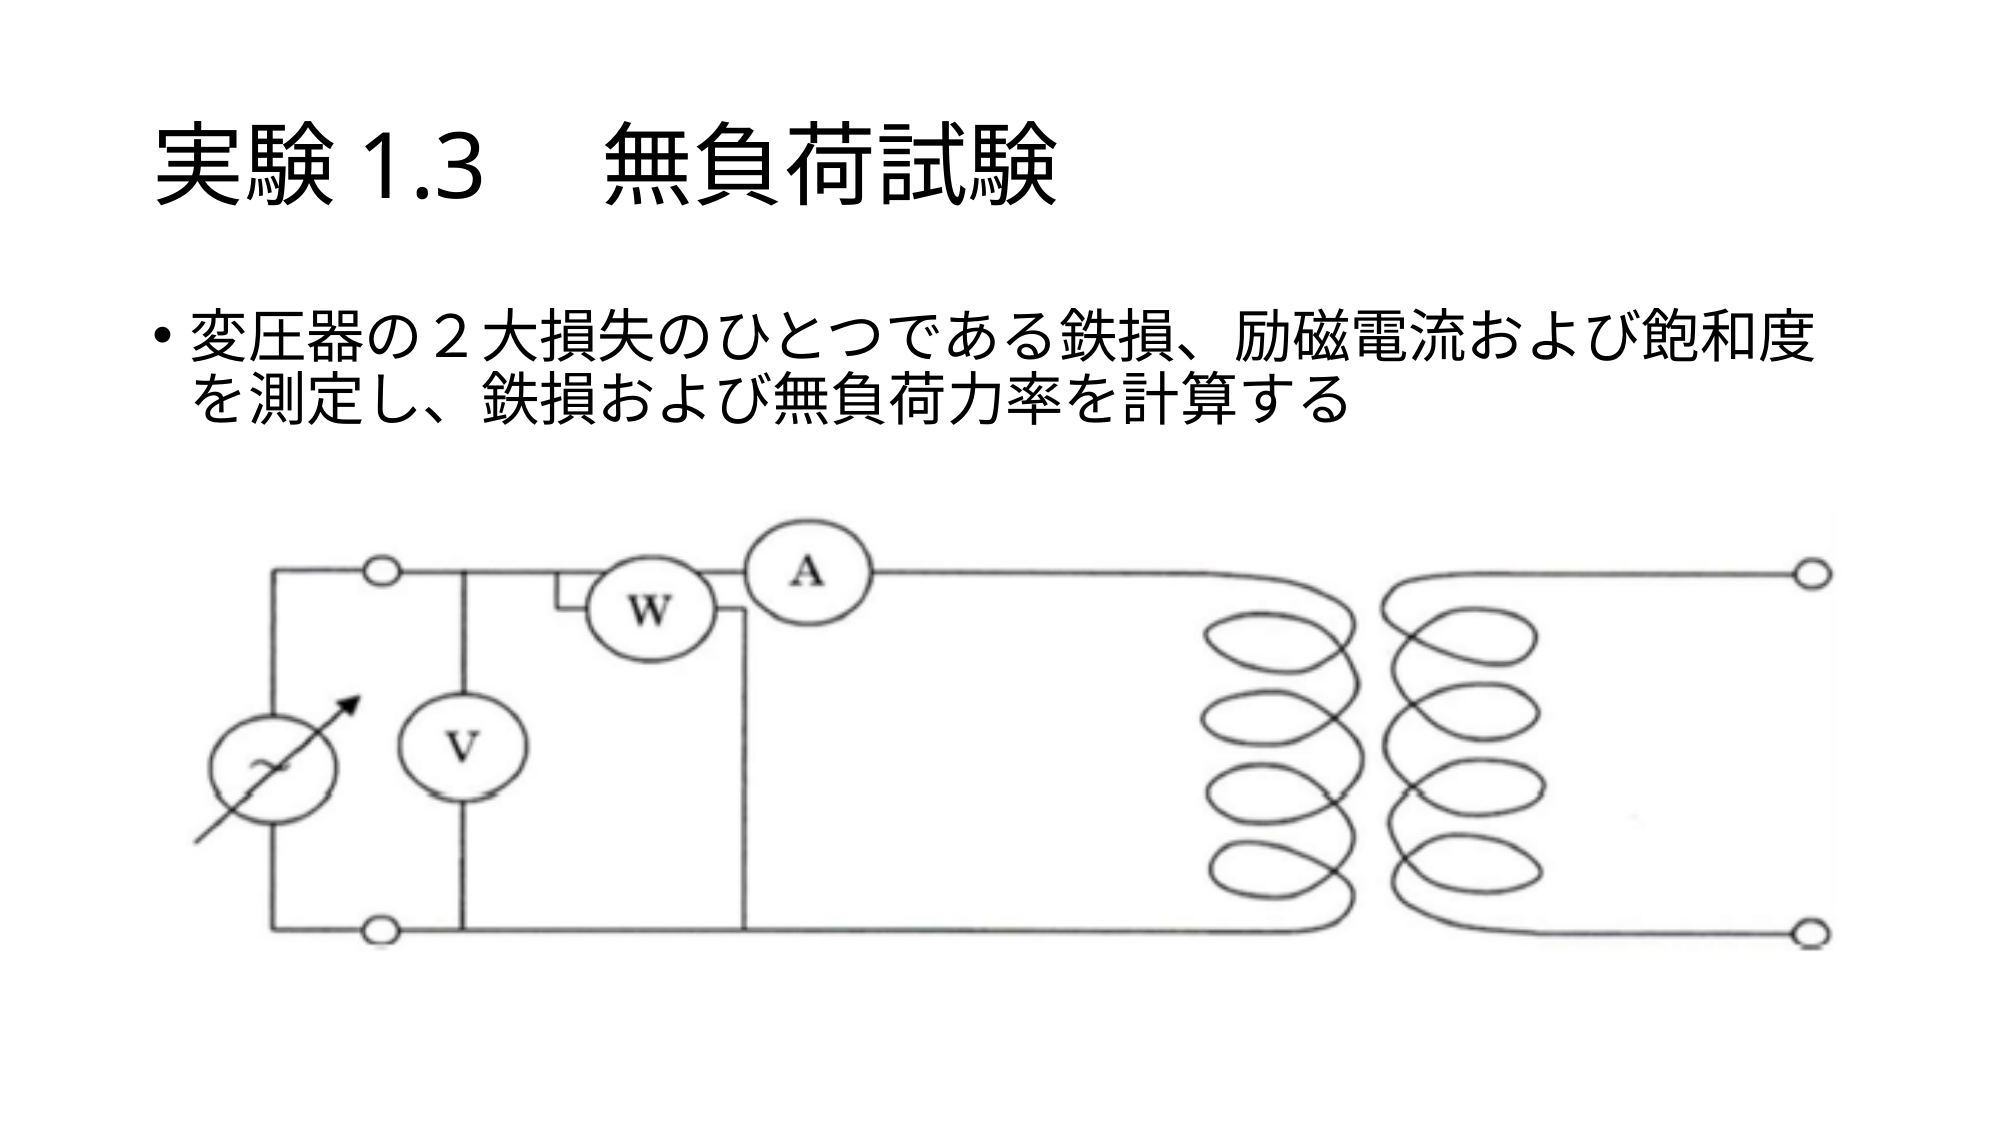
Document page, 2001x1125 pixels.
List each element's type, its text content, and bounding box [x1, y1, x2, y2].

list 変圧器の２大損失のひとつである鉄損、励磁電流および飽和度を測定し、鉄損および無負荷力率を計算する [137, 299, 1863, 1014]
picture [184, 505, 1889, 955]
title 実験1.3 無負荷試験 [137, 59, 1863, 278]
